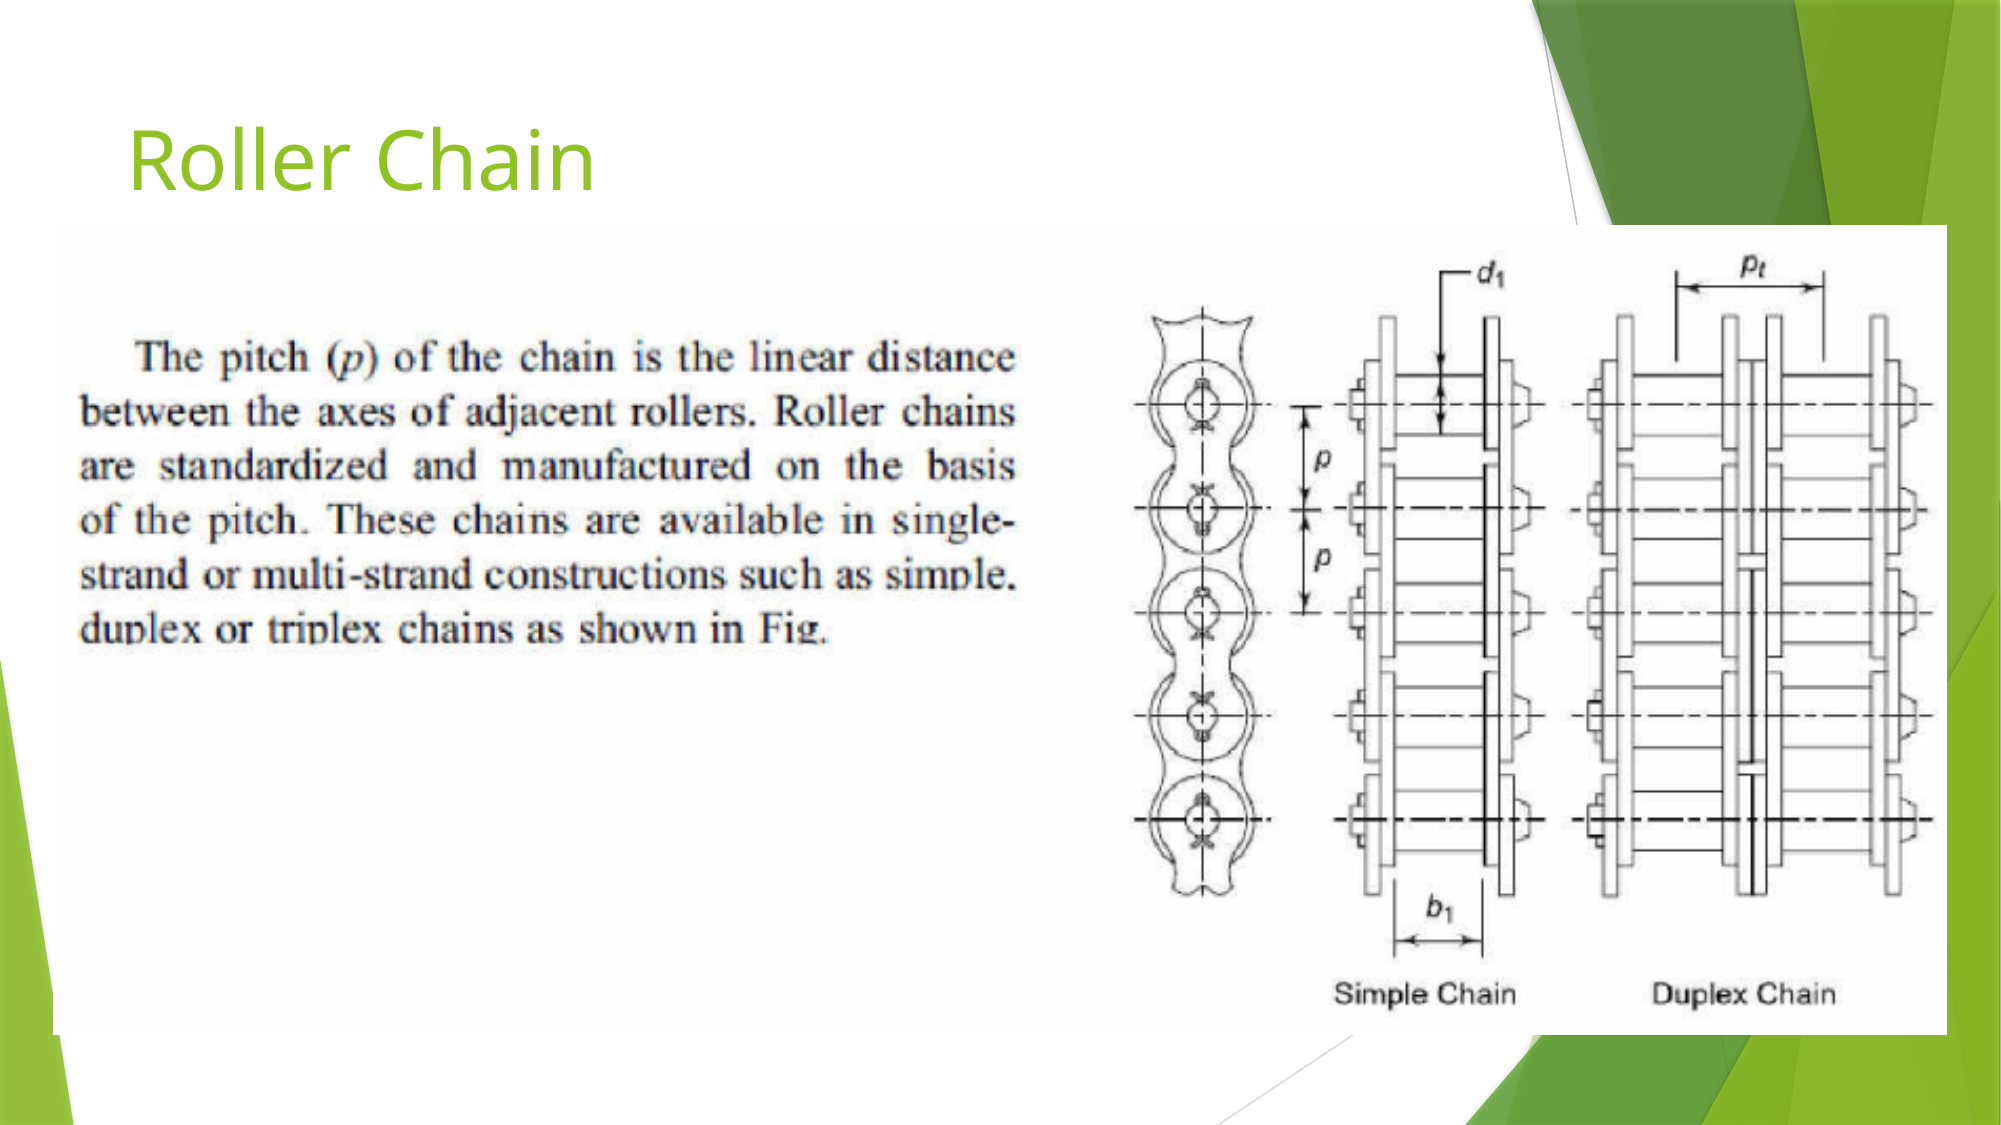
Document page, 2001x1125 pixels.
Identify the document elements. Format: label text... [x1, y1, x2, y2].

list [53, 224, 1947, 1036]
title Roller Chain [111, 99, 1522, 222]
